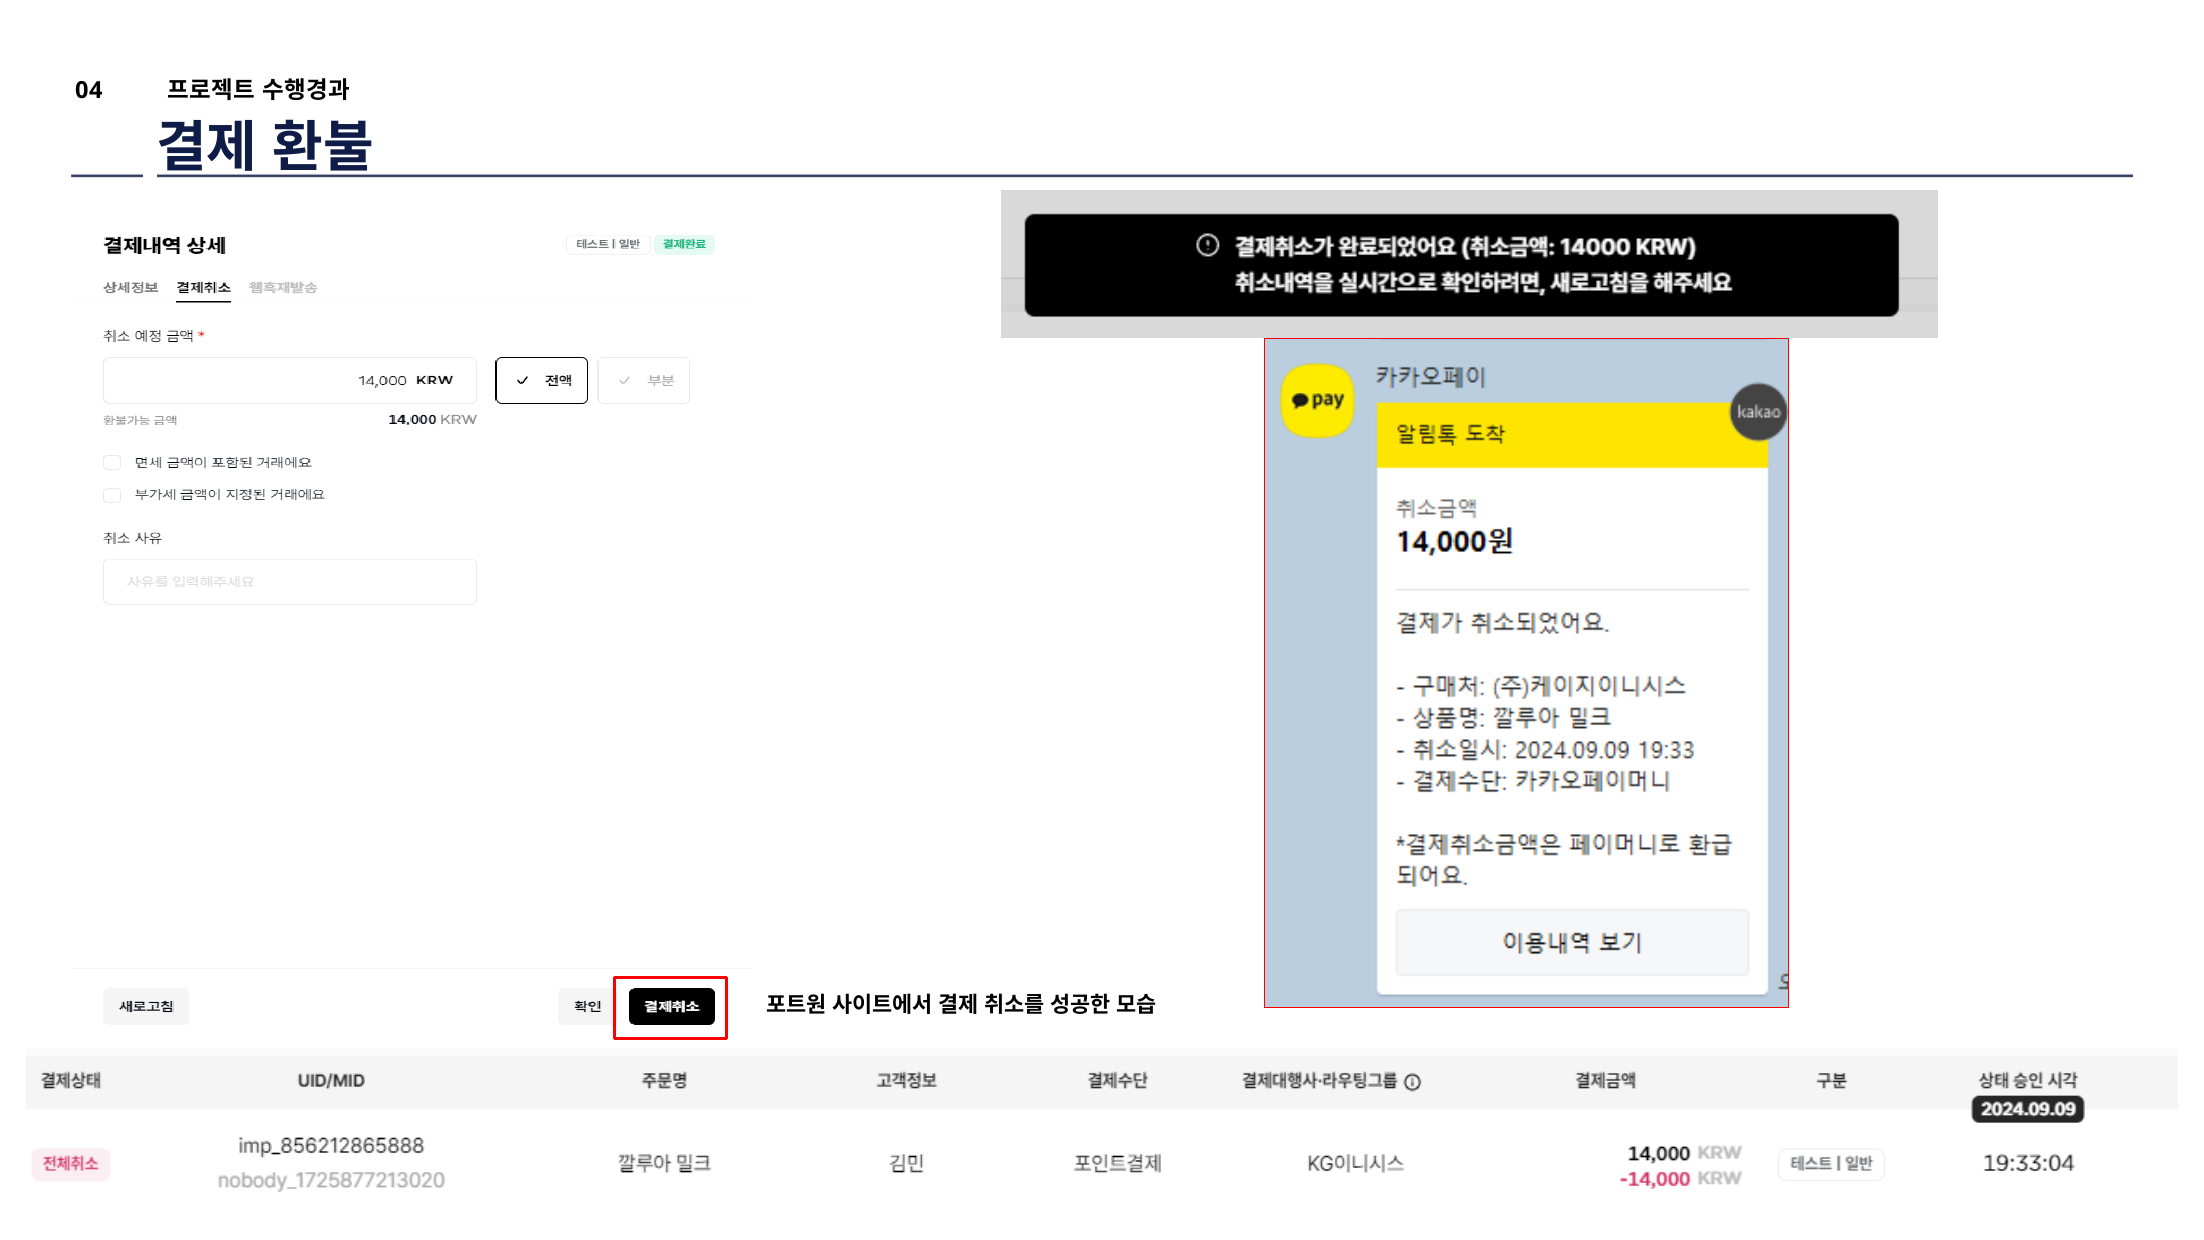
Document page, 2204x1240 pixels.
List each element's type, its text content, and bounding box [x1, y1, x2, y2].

title 결제 환불 [153, 108, 940, 318]
picture [71, 173, 143, 178]
picture [1001, 190, 1938, 1009]
text_box 포트원 사이트에서 결제 취소를 성공한 모습 [757, 983, 1227, 1025]
text_box 04 [72, 71, 111, 103]
picture [25, 1048, 2178, 1199]
picture [72, 208, 753, 1033]
picture [940, 173, 2133, 178]
text_box 프로젝트 수행경과 [164, 71, 652, 103]
